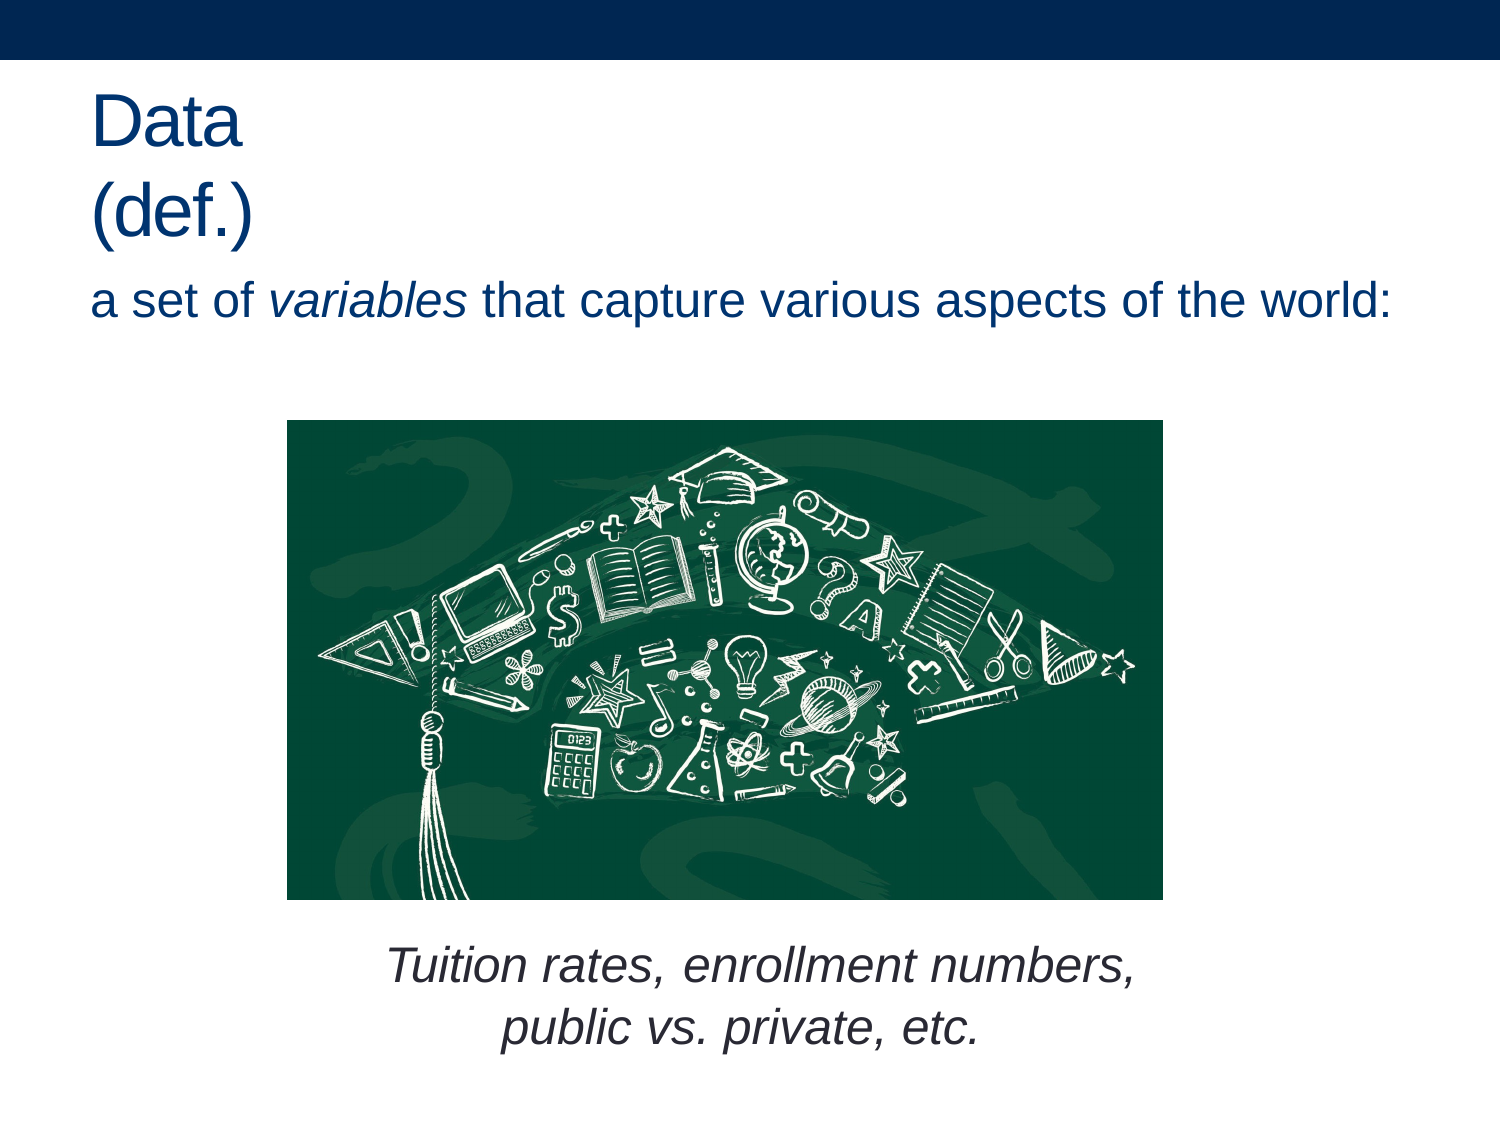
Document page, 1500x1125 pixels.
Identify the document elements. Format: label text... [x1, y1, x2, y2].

title Data (def.) [87, 69, 424, 260]
picture [287, 419, 1163, 901]
text_box a set of variables that capture various aspects of the world: [87, 265, 1396, 328]
text_box Tuition rates, enrollment numbers, public vs. private, etc. [382, 928, 1147, 1055]
